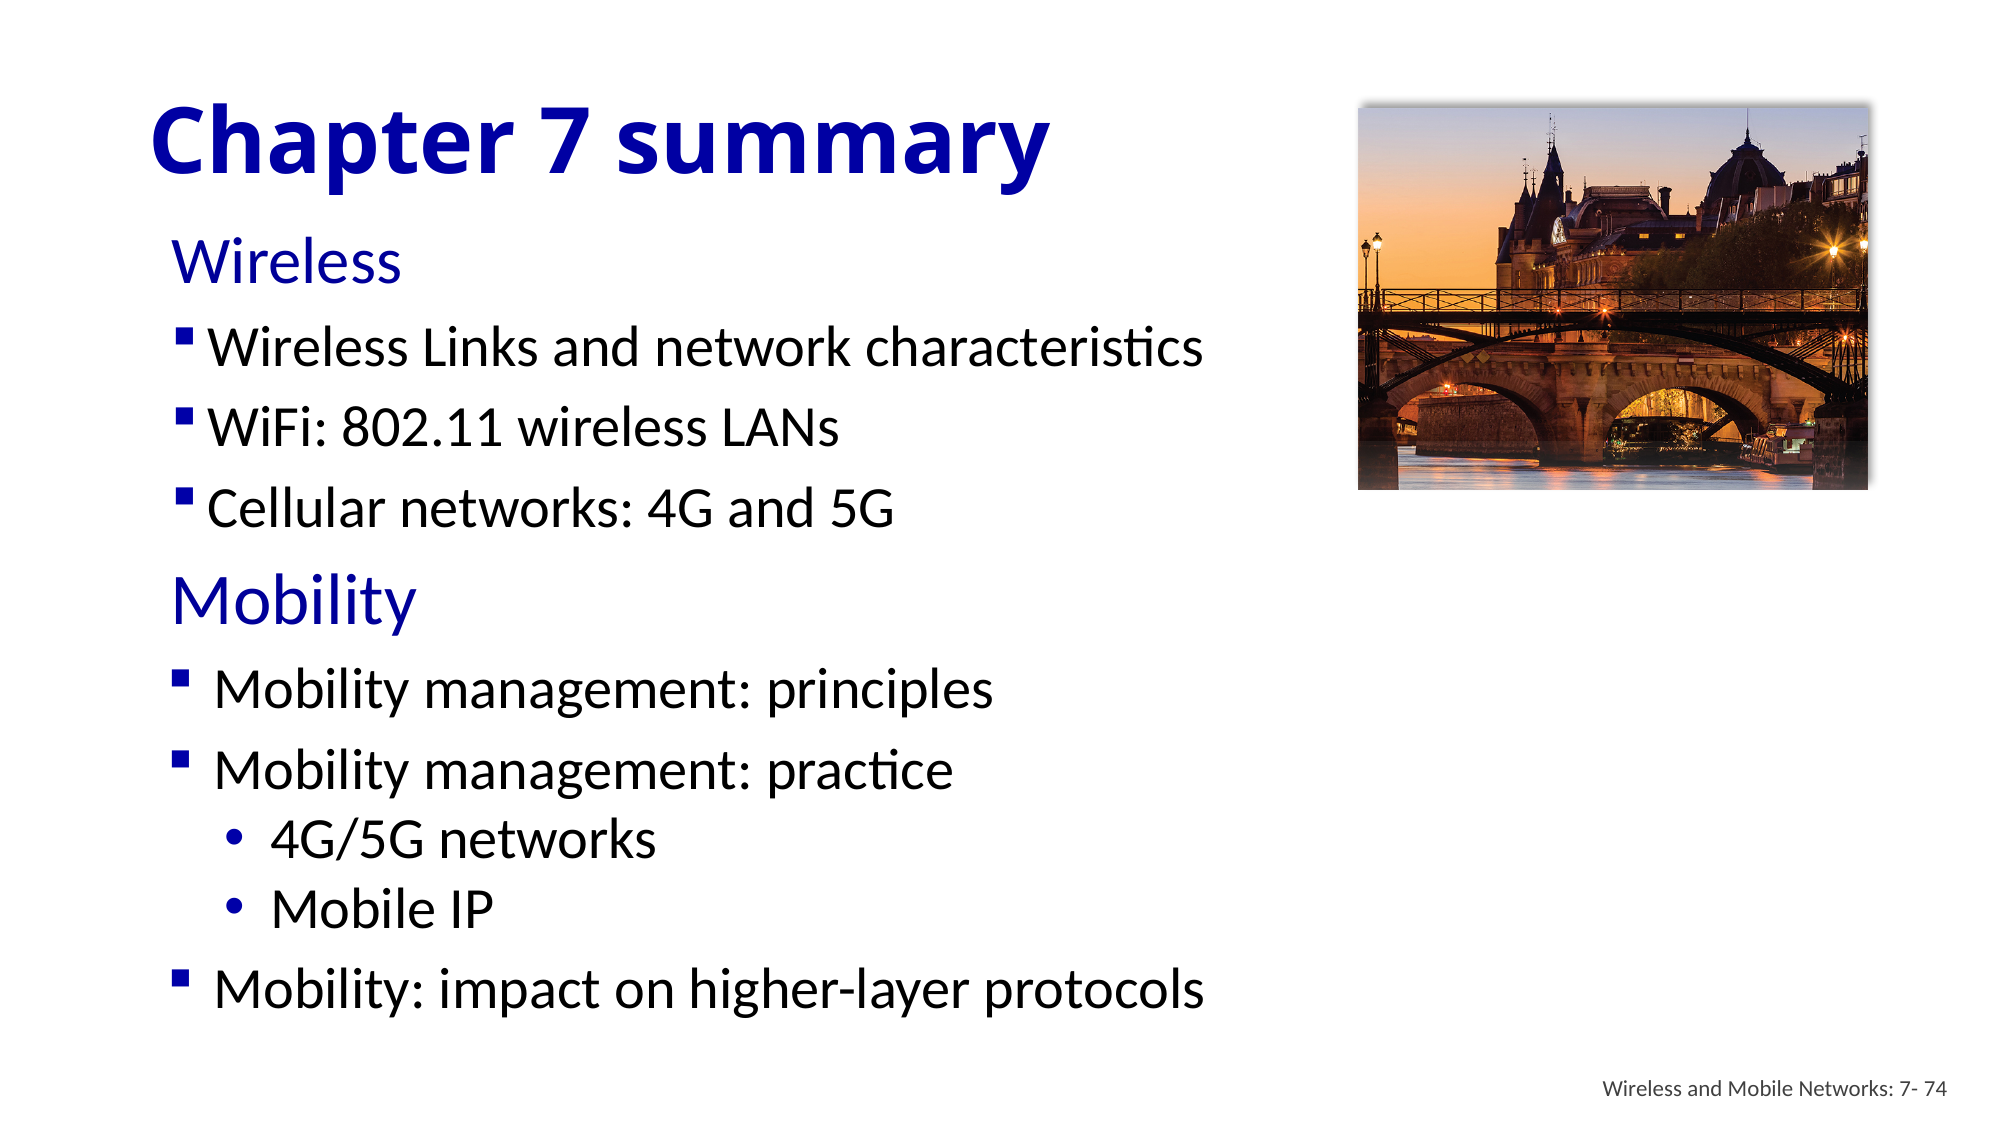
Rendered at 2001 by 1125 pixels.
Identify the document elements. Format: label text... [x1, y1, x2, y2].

text_box Mobility Mobility management: principles Mobility management: practice 4G/5G networks Mobile IP Mobility: impact on higher-layer protocols [134, 554, 1863, 1089]
title Chapter 7 summary [133, 70, 1859, 218]
text_box Wireless Wireless Links and network characteristics WiFi: 802.11 wireless LANs Cellular networks: 4G and 5G [135, 218, 1292, 554]
picture [1358, 108, 1868, 490]
slide_number Wireless and Mobile Networks: 7- [1512, 1056, 1963, 1117]
